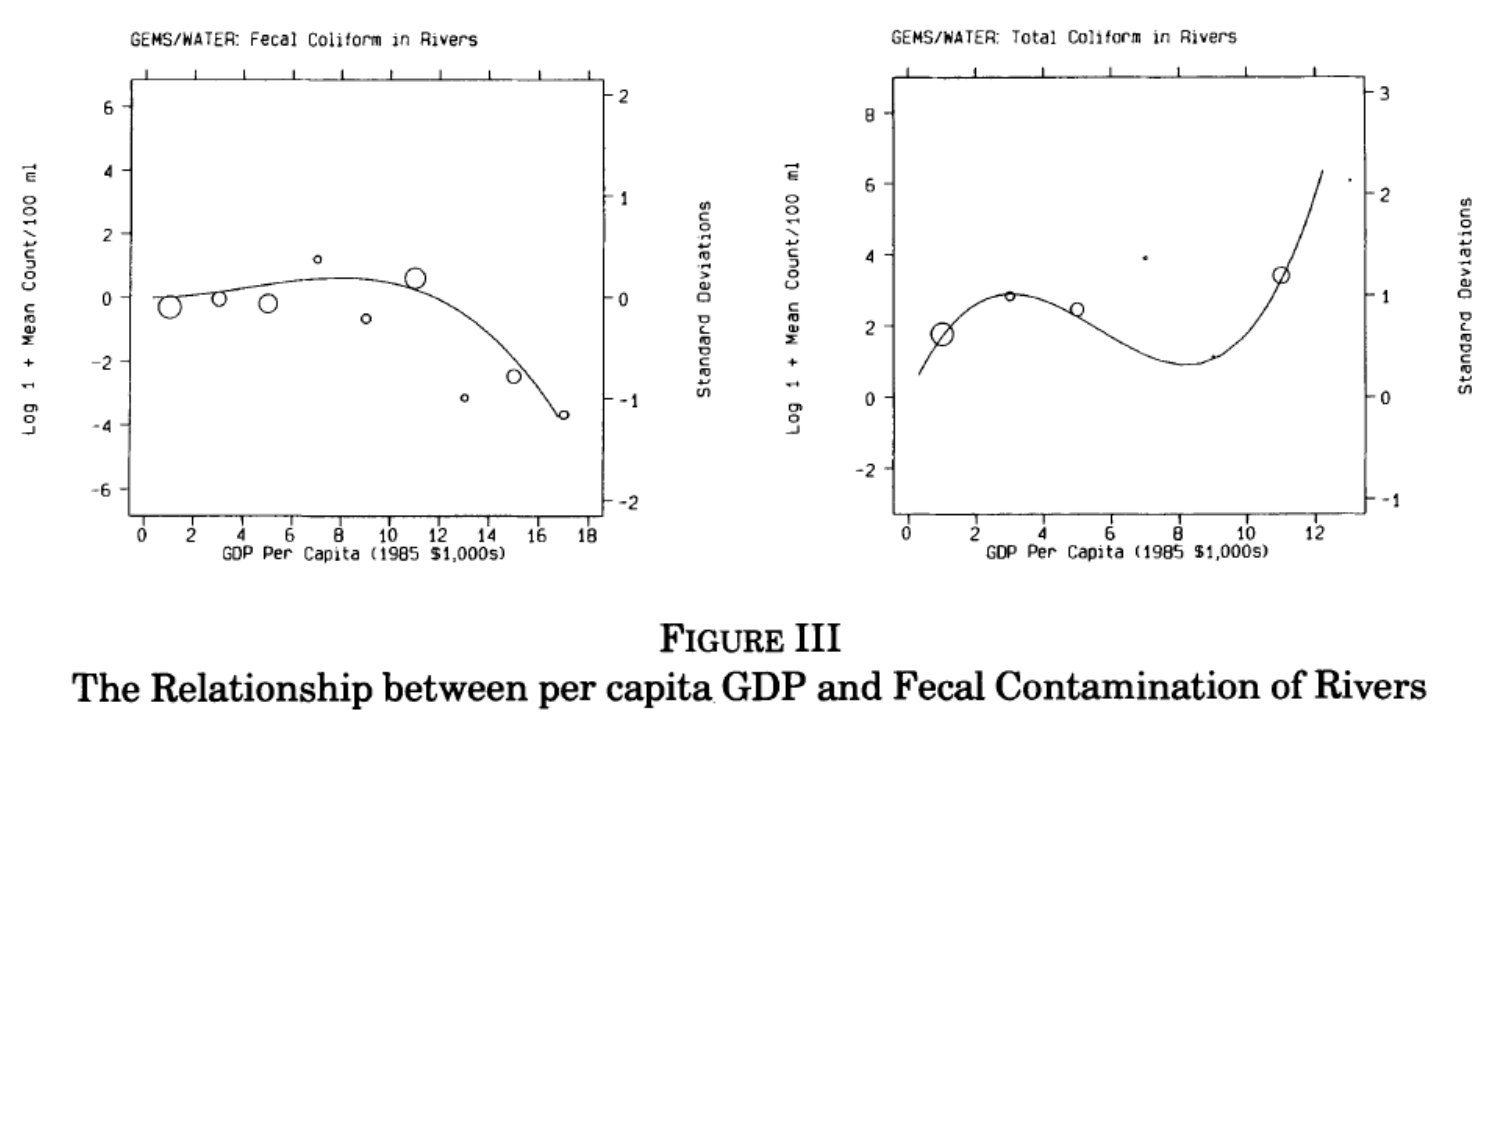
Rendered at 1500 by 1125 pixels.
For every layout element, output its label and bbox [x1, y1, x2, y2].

picture [2, 0, 1498, 738]
